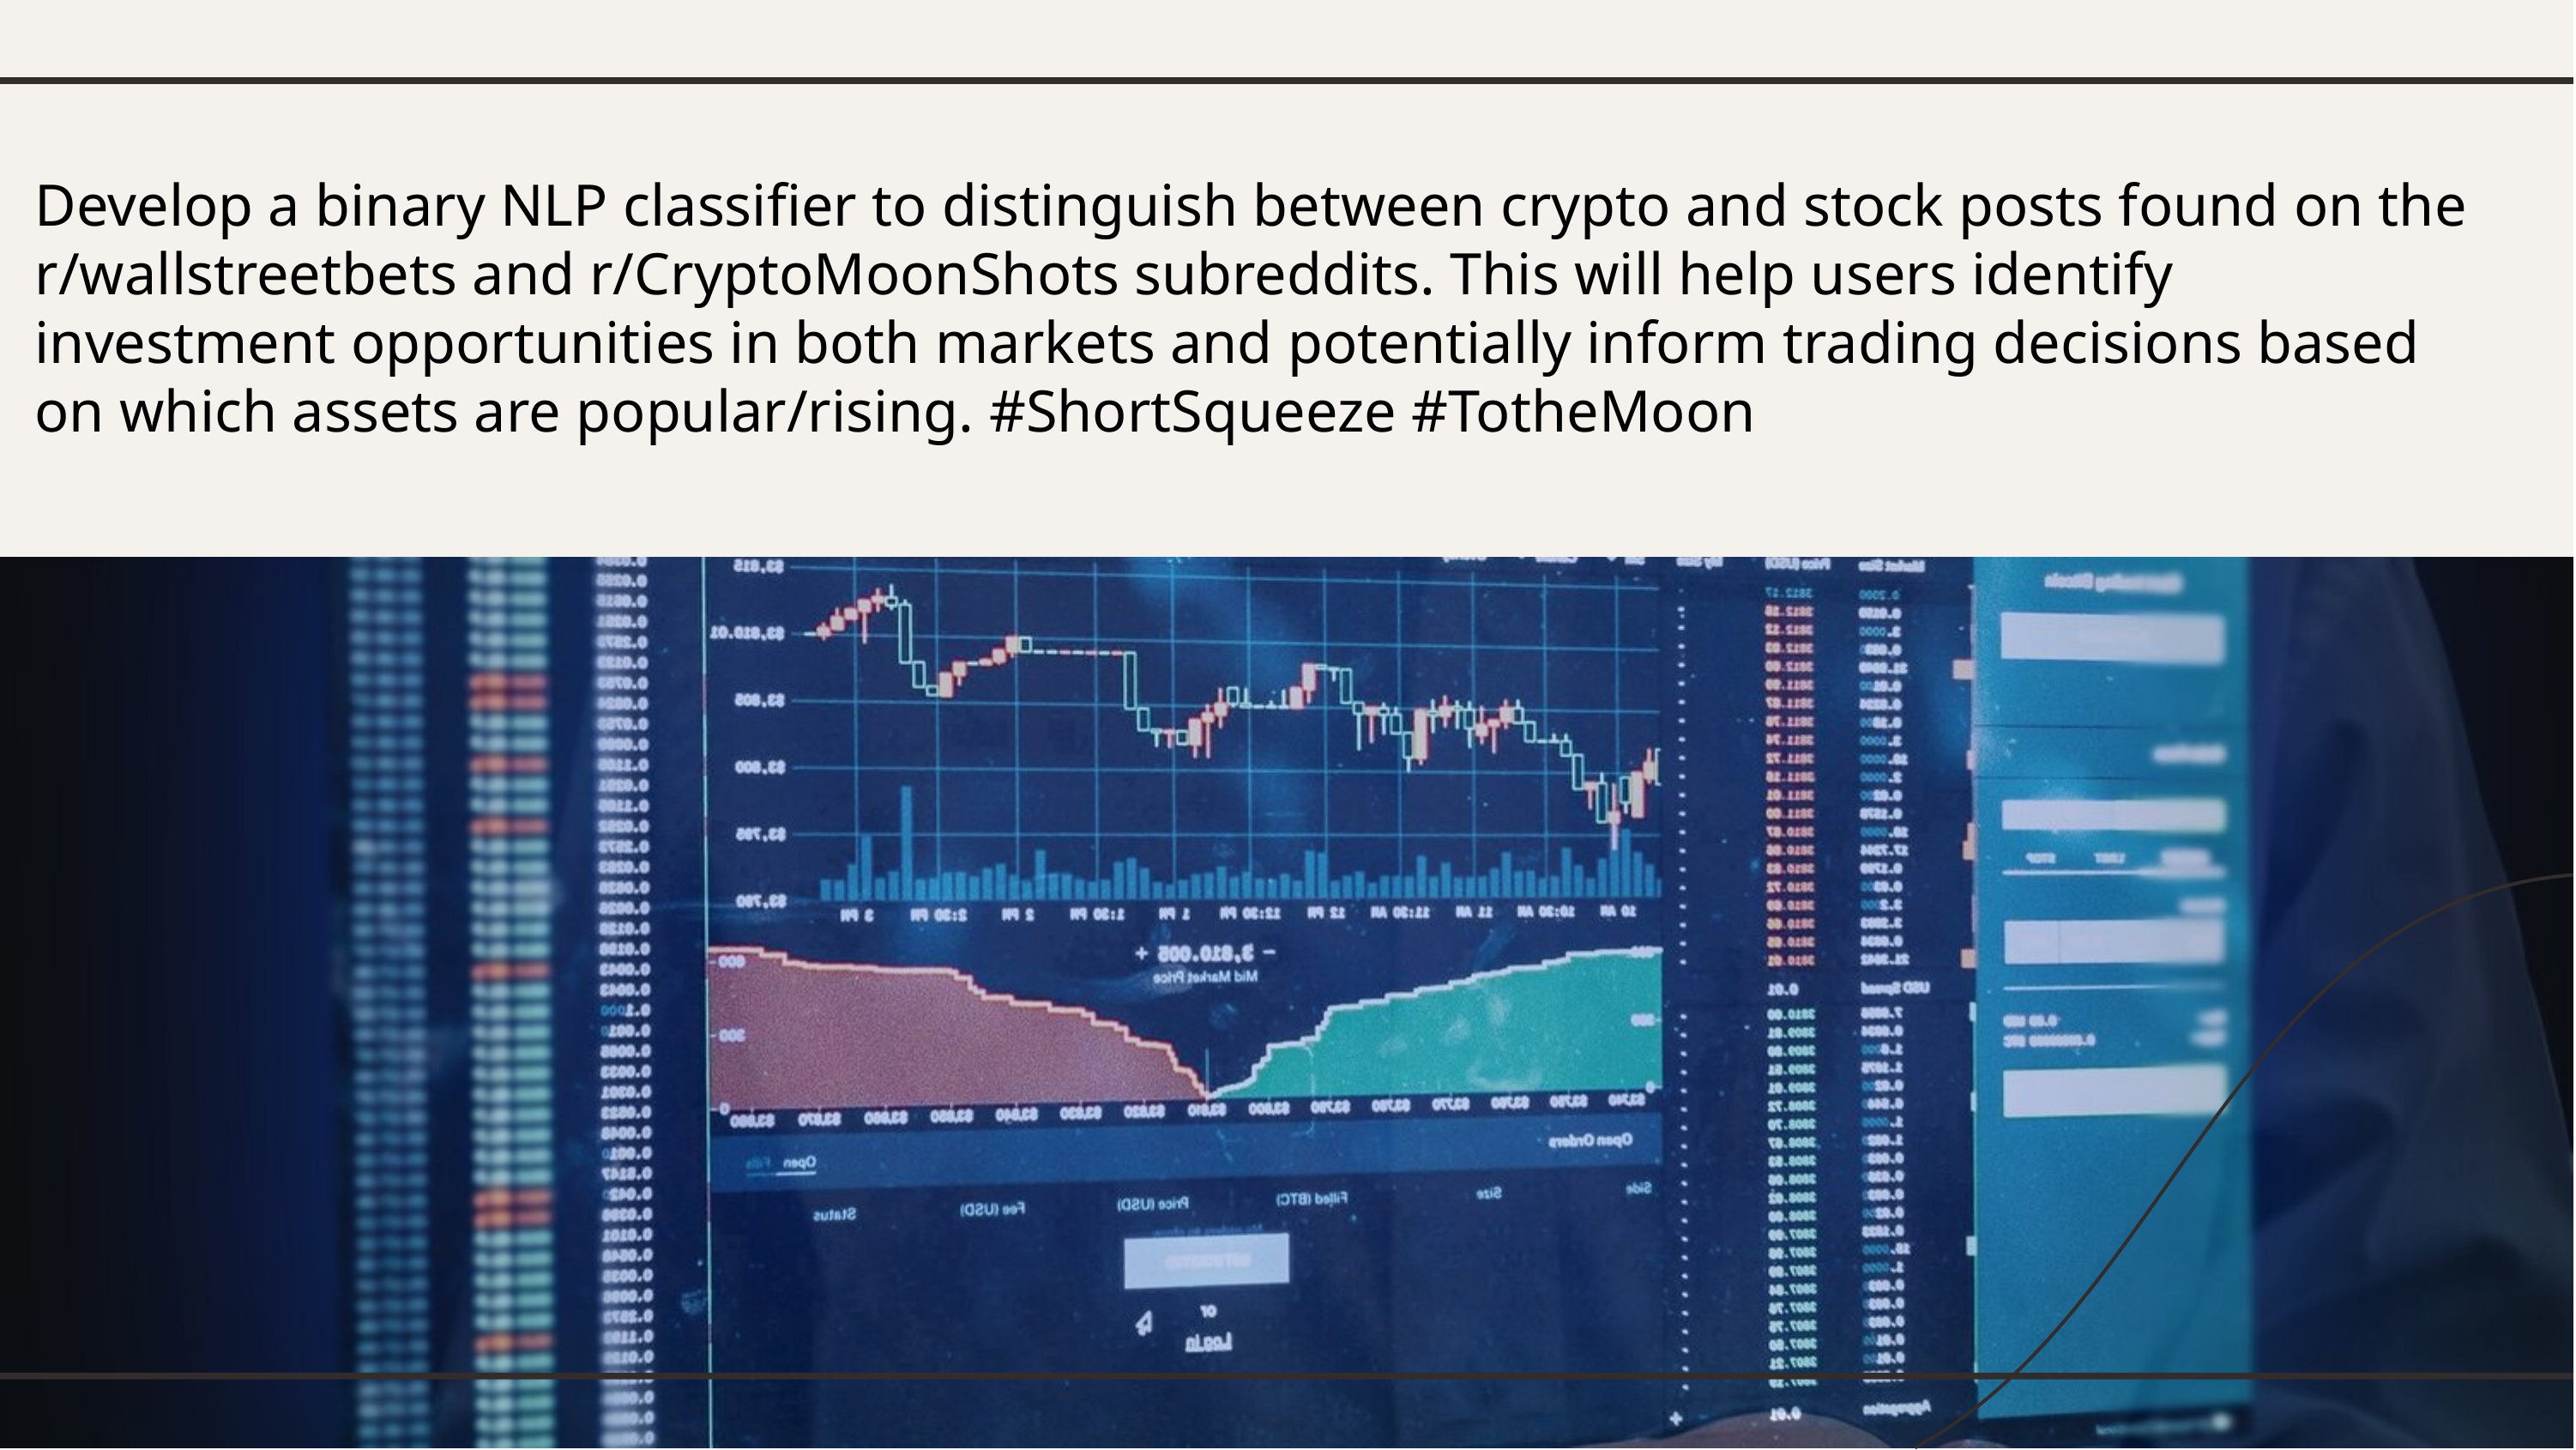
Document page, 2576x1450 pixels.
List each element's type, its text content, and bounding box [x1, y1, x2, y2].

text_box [0, 557, 2576, 1450]
text_box [0, 77, 2573, 84]
text_box Develop a binary NLP classifier to distinguish between crypto and stock posts found on the r/wallstreetbets and r/CryptoMoonShots subreddits. This will help users identify investment opportunities in both markets and potentially inform trading decisions based on which assets are popular/rising. #ShortSqueeze #TotheMoon [33, 166, 2489, 444]
